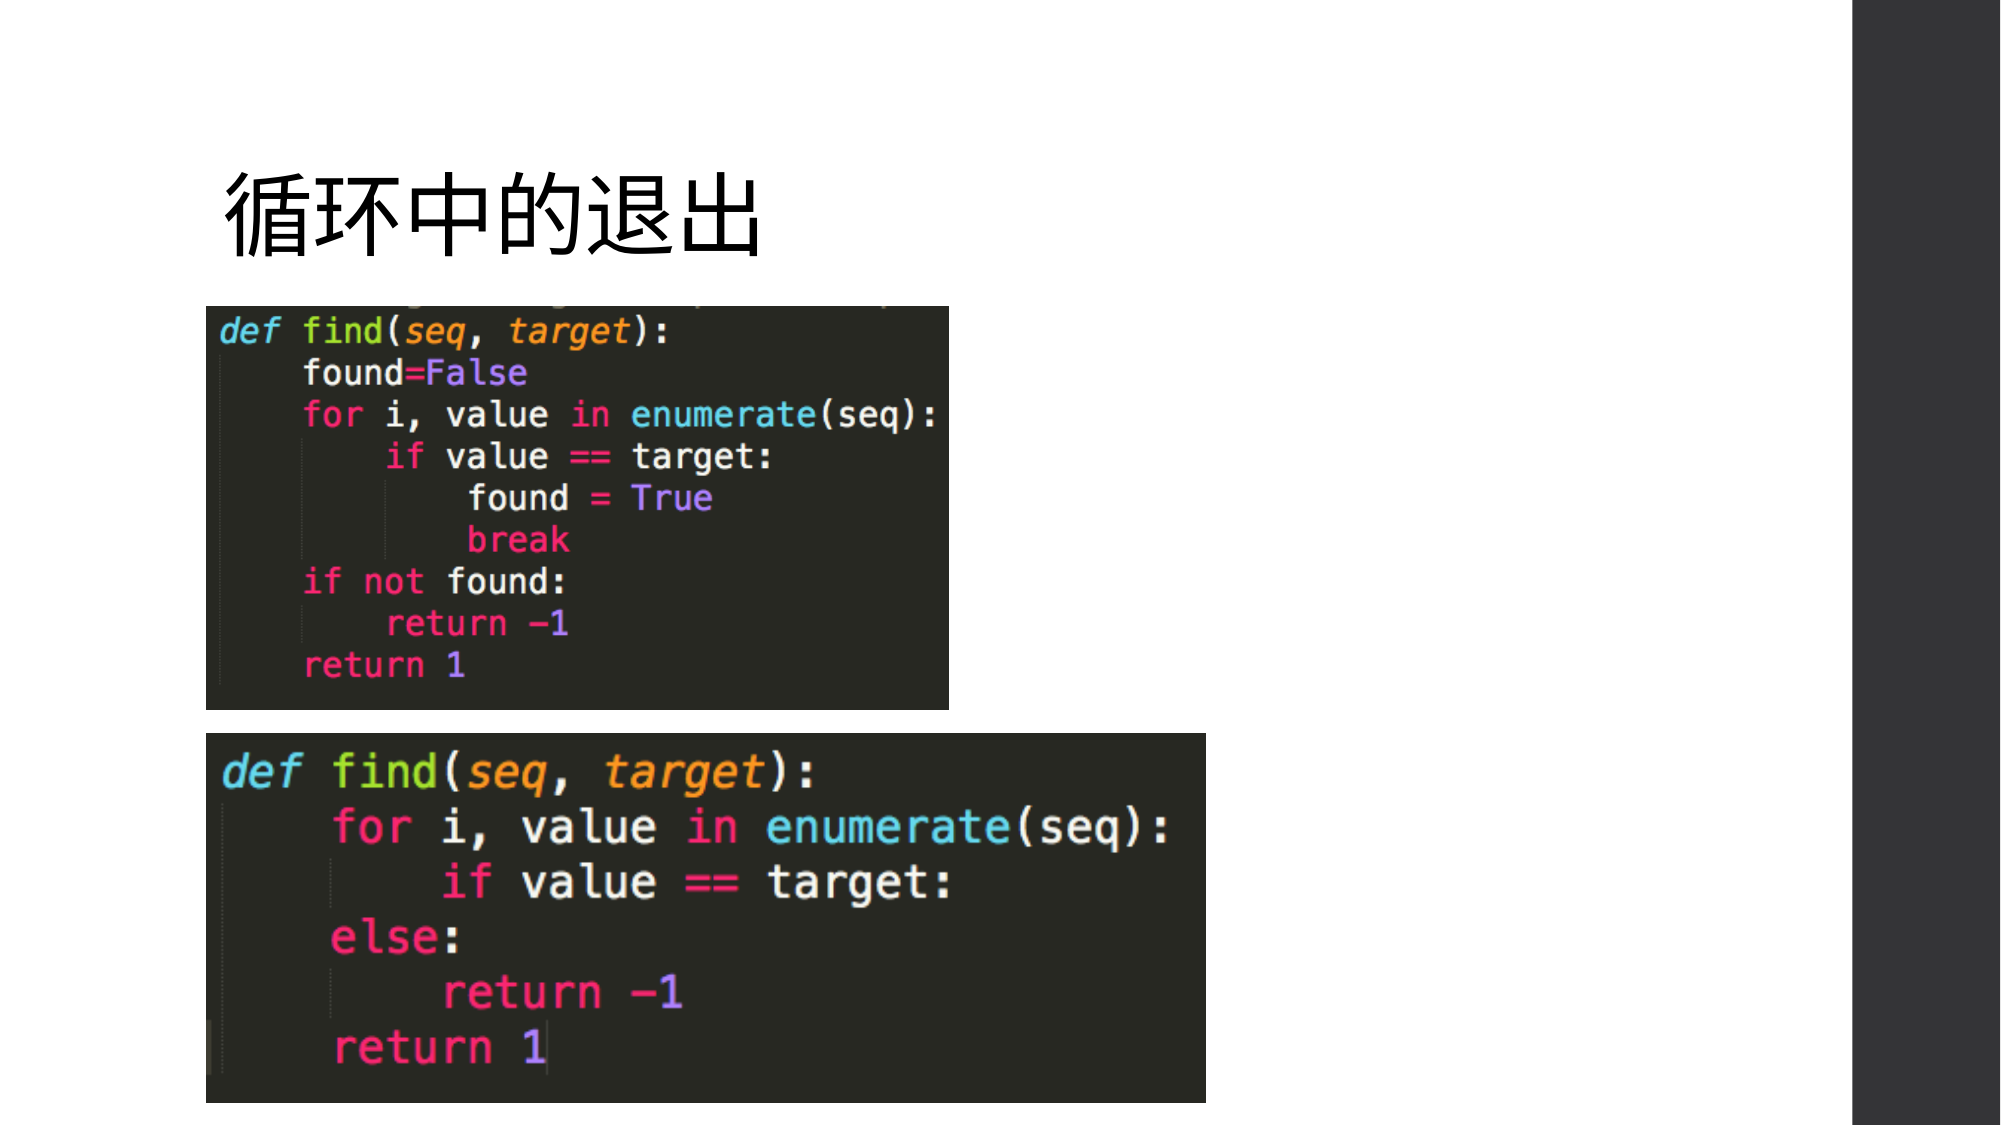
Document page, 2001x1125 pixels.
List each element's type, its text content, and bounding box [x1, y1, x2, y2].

picture [206, 733, 1206, 1103]
picture [206, 306, 949, 710]
title 循环中的退出 [206, 60, 1797, 278]
